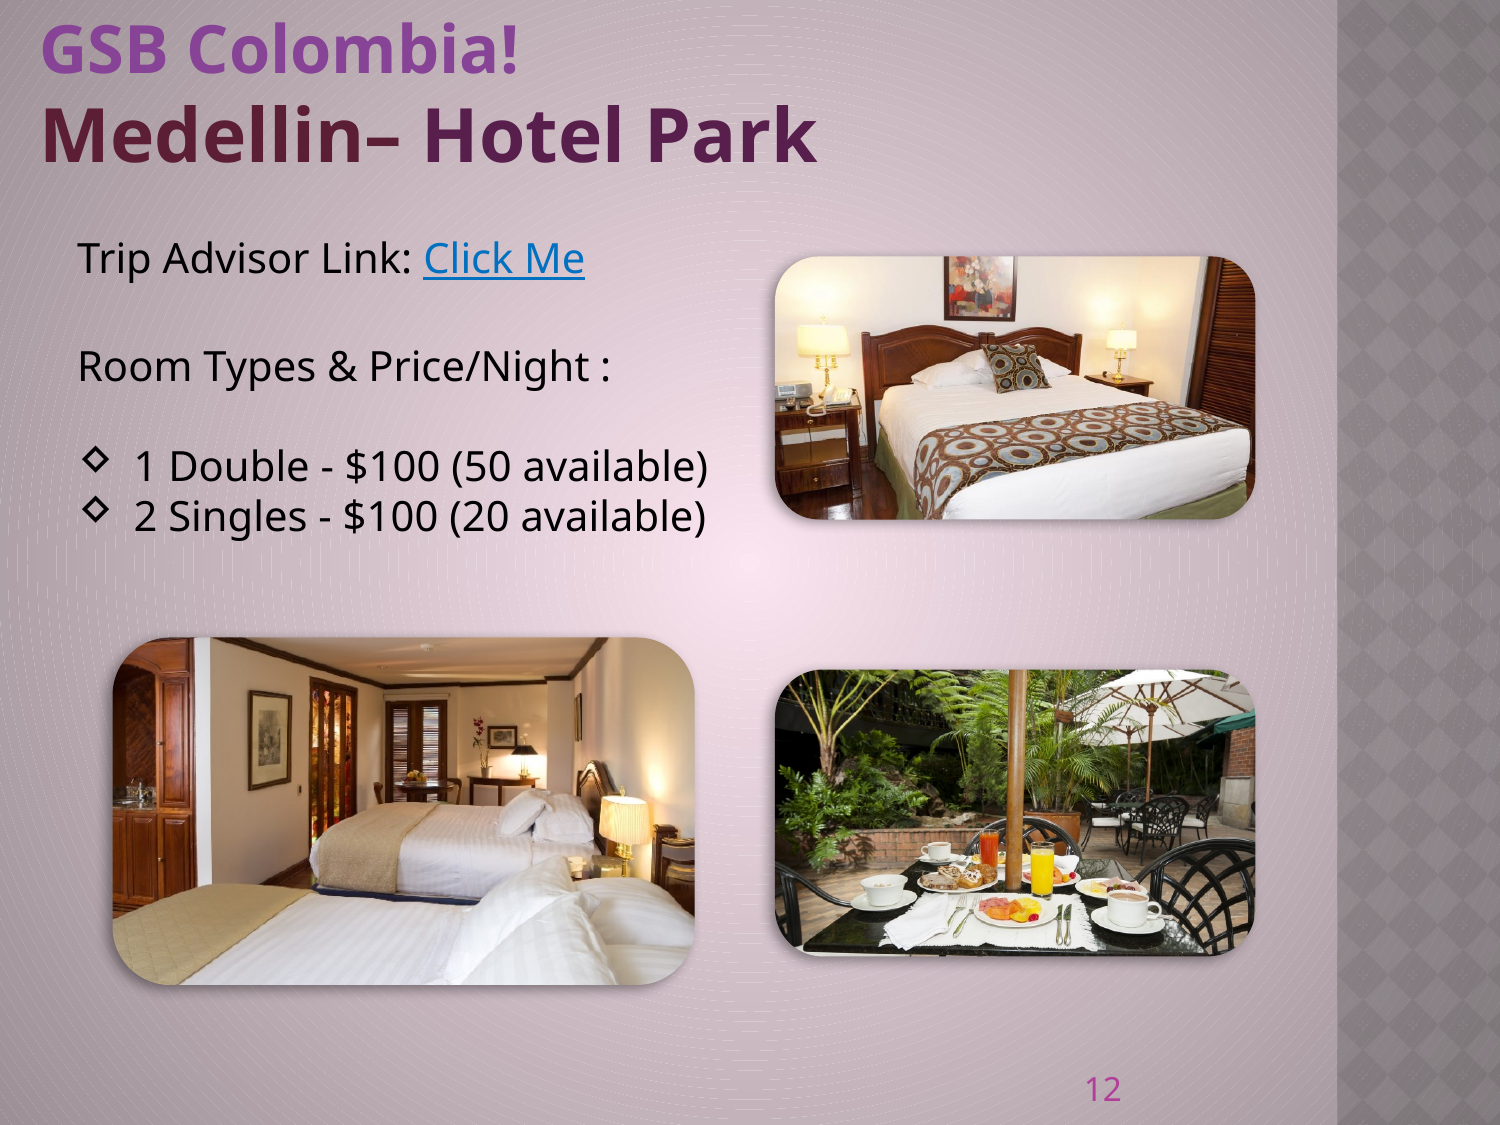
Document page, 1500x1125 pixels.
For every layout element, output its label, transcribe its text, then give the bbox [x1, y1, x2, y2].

slide_number 12 [1025, 1075, 1122, 1113]
text_box Trip Advisor Link: Click Me Room Types & Price/Night : 1 Double - $100 (50 available) 2 Singles - $100 (20 available) [62, 224, 725, 865]
picture [112, 636, 696, 986]
picture [774, 669, 1256, 957]
text_box GSB Colombia! Medellin– Hotel Park [24, 0, 1500, 945]
picture [774, 255, 1256, 520]
